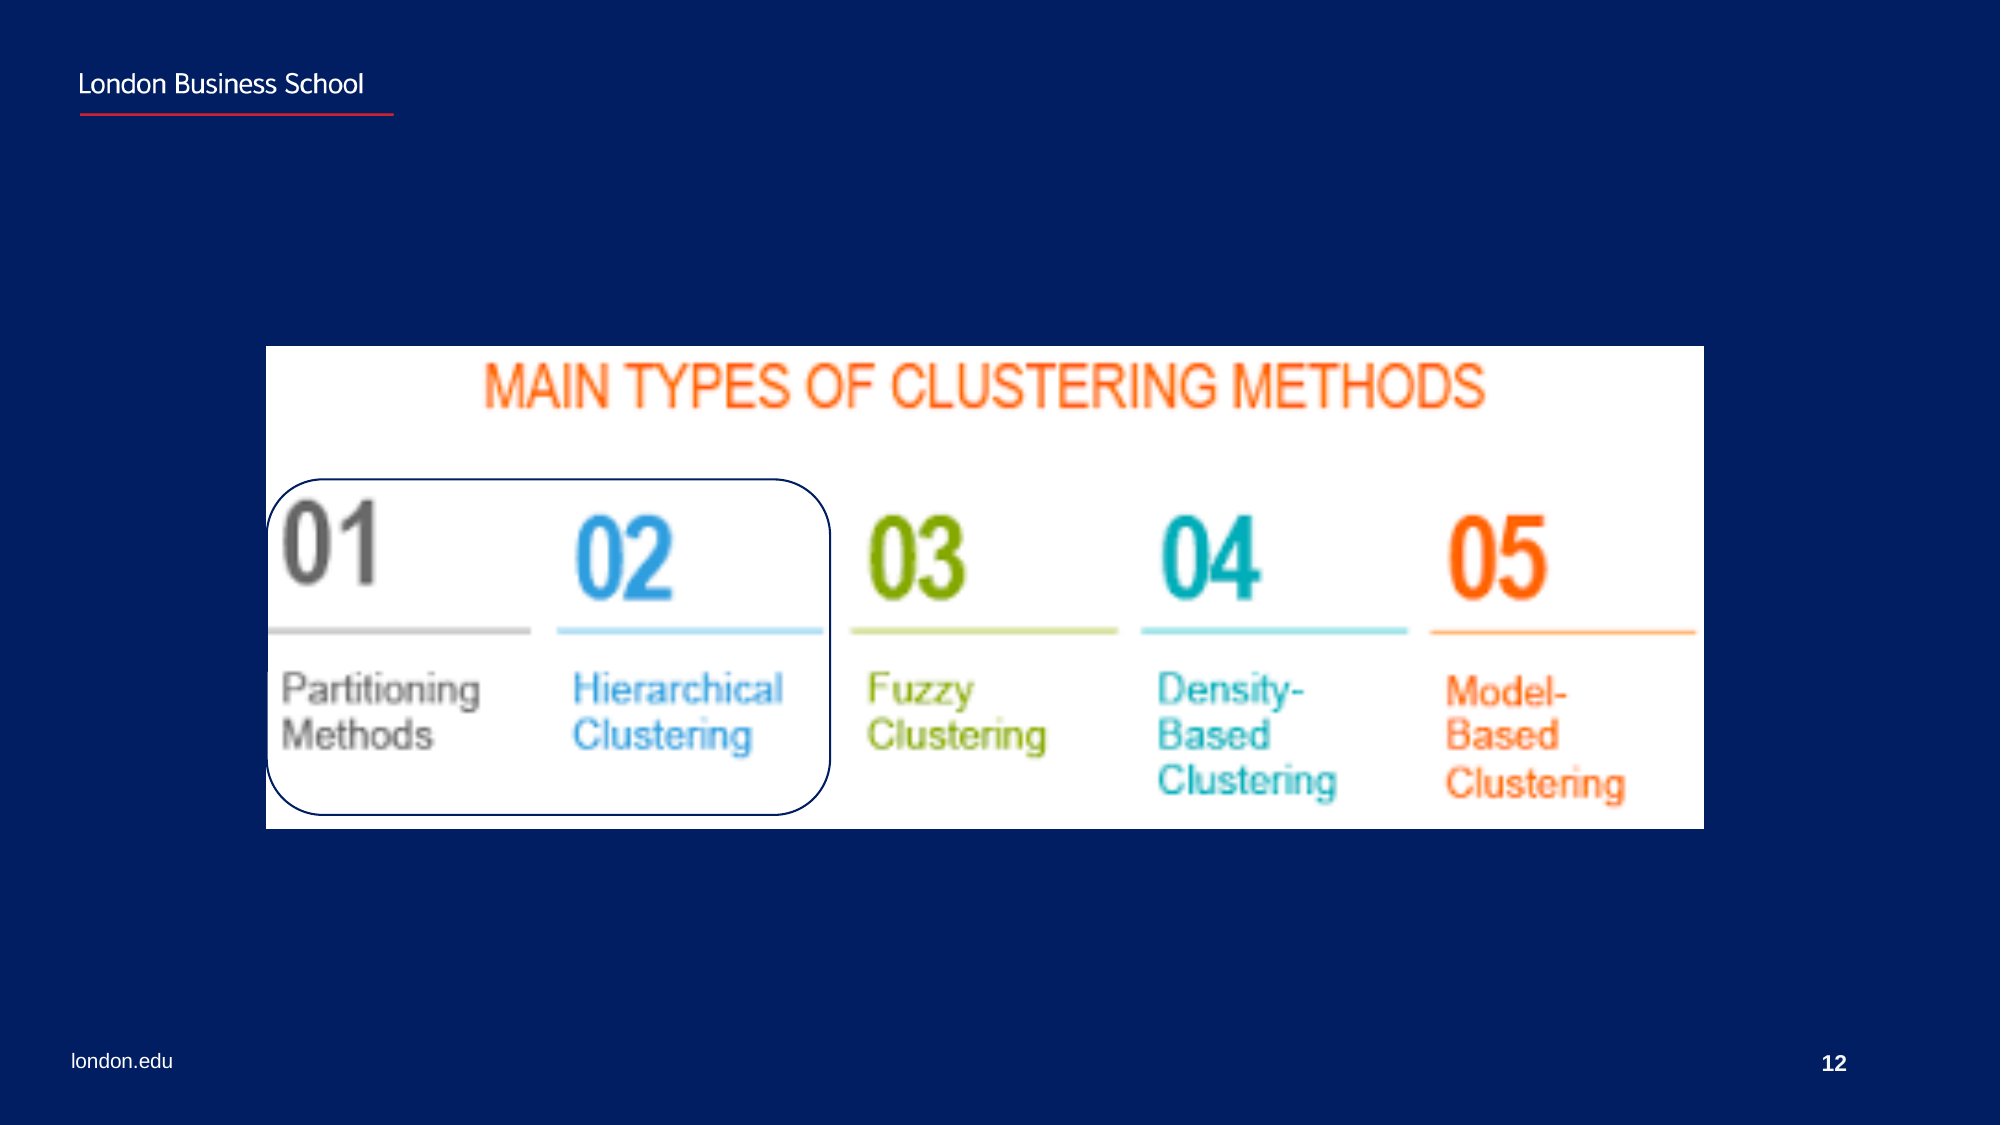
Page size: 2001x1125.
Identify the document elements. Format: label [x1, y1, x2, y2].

picture [266, 346, 1704, 829]
picture [66, 59, 394, 137]
